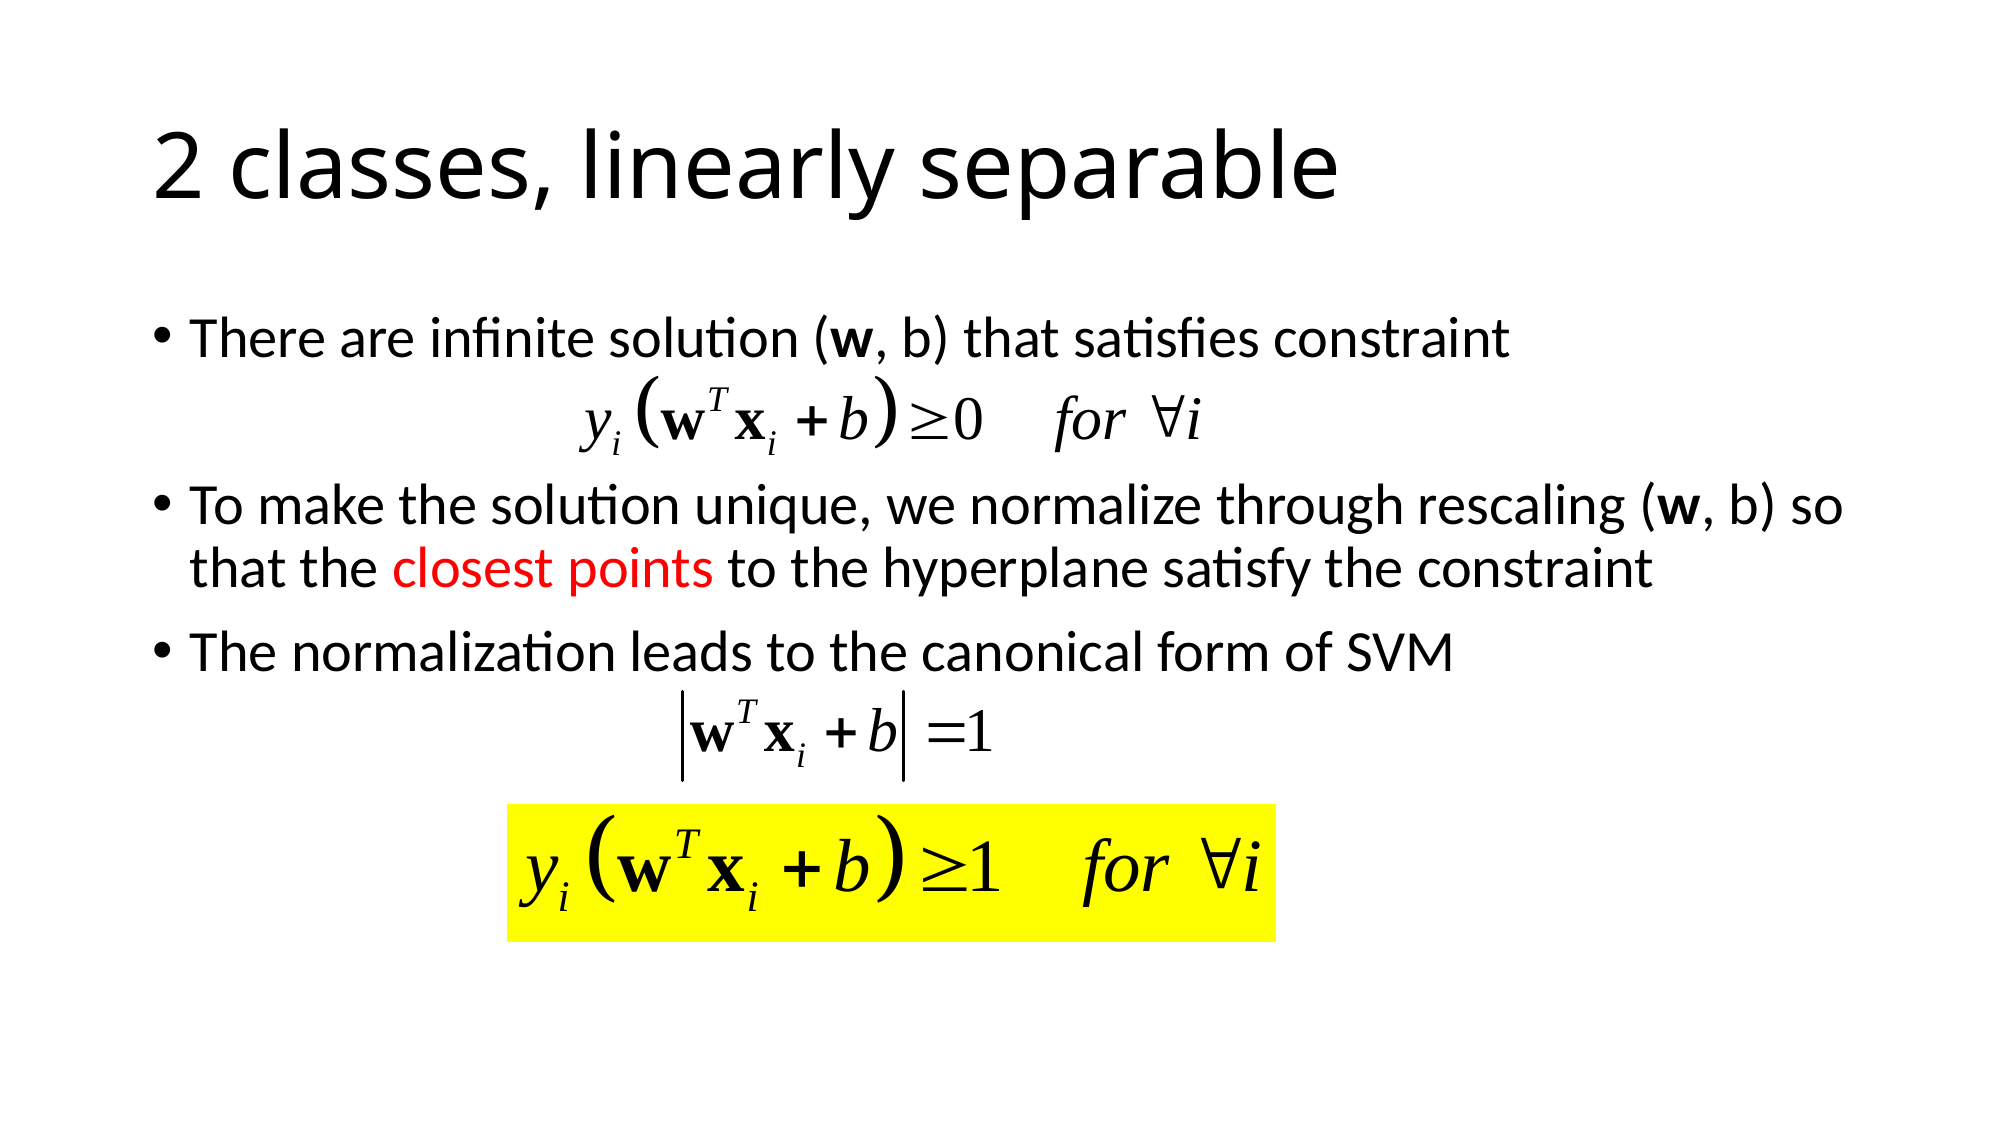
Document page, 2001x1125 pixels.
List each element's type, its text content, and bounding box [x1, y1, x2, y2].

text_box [569, 367, 1214, 481]
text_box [670, 679, 1001, 793]
list There are infinite solution (w, b) that satisfies constraint To make the solution unique, we normalize through rescaling (w, b) so that the closest points to the hyperplane satisfy the constraint The normalization leads to the canonical form of SVM [137, 299, 1863, 1014]
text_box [506, 803, 1277, 942]
title 2 classes, linearly separable [137, 59, 1863, 278]
